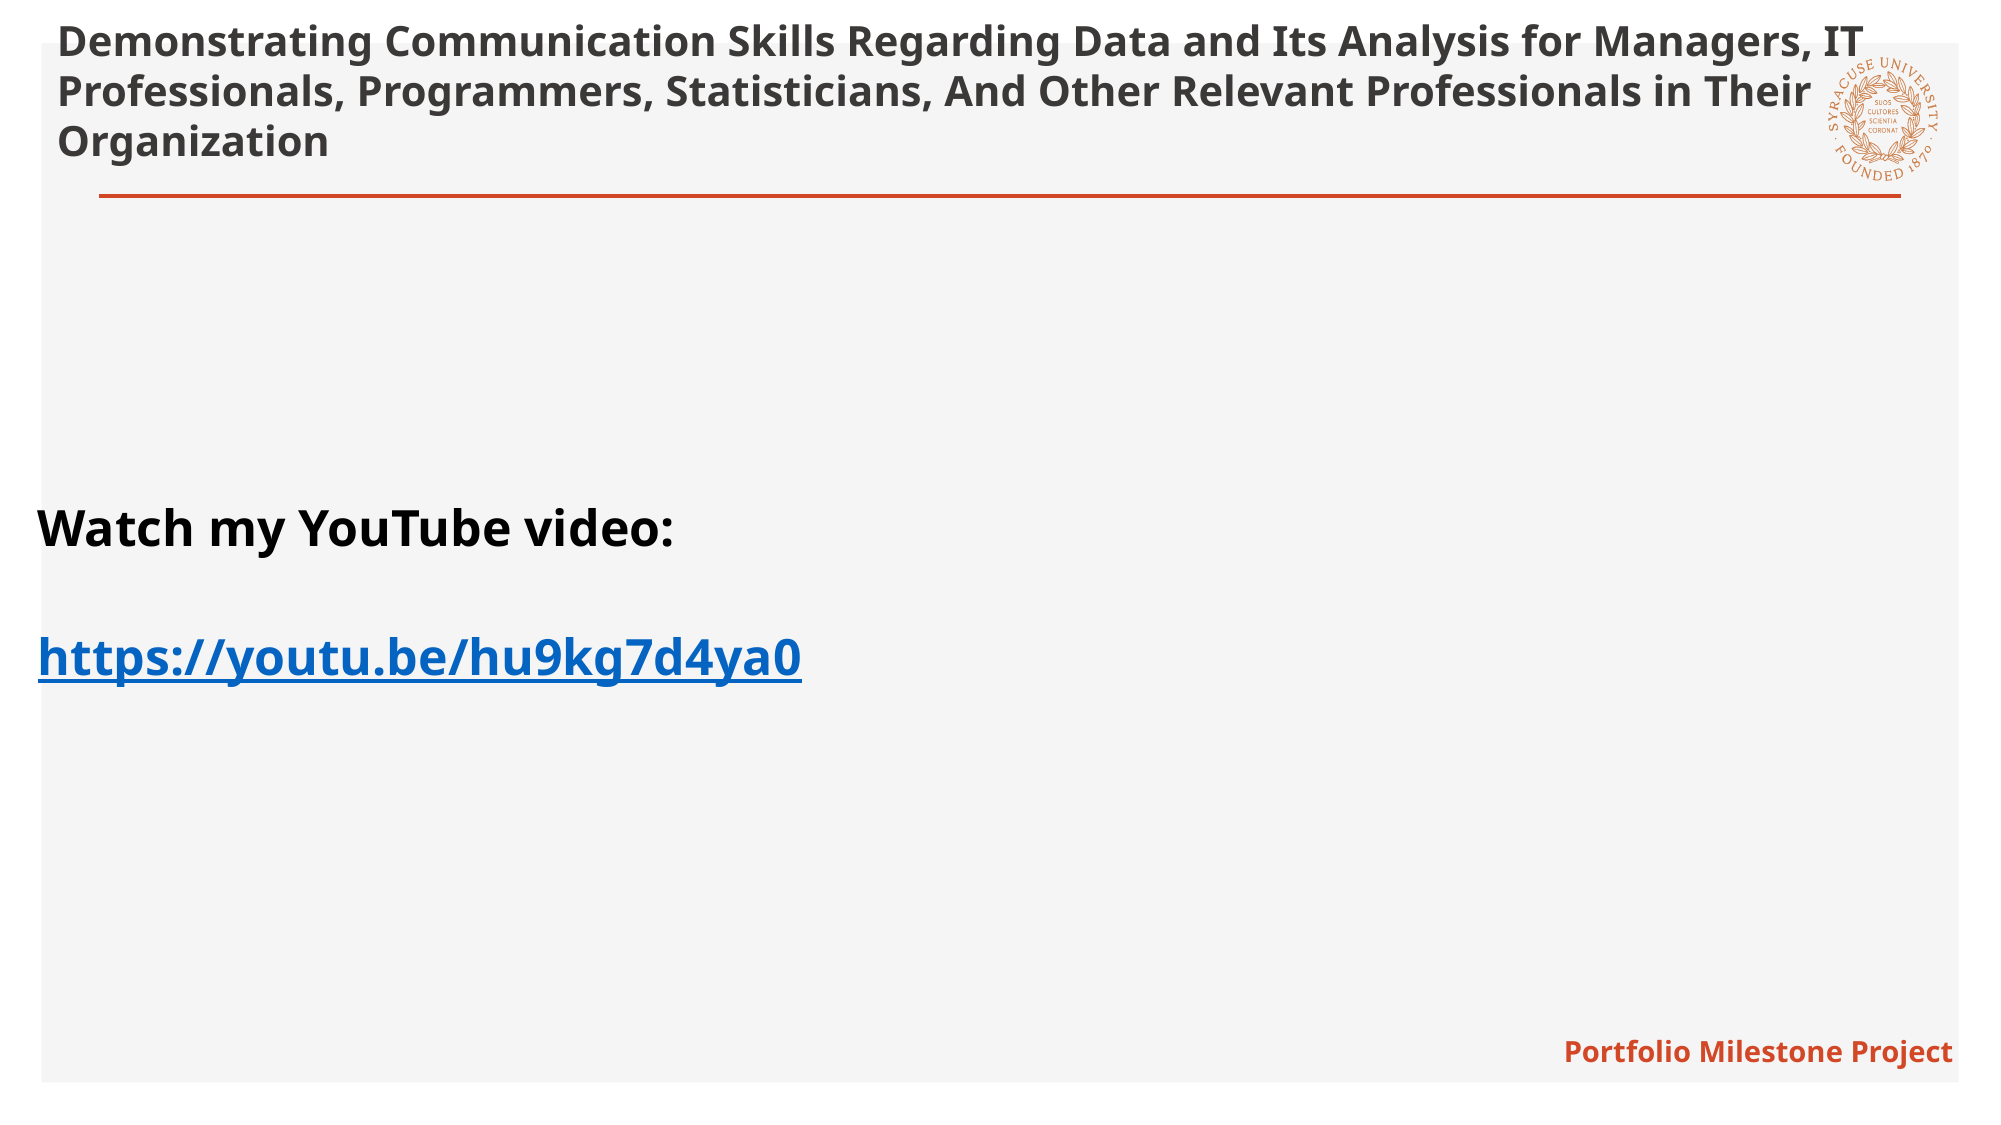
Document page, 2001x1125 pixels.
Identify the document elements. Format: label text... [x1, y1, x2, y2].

picture [1828, 57, 1938, 181]
title Demonstrating Communication Skills Regarding Data and Its Analysis for Managers, IT Professionals, Programmers, Statisticians, And Other Relevant Professionals in Their Organization [41, 67, 1828, 173]
text_box Watch my YouTube video: https://youtu.be/hu9kg7d4ya0 [22, 429, 817, 701]
text_box Portfolio Milestone Project [1549, 1026, 1969, 1076]
